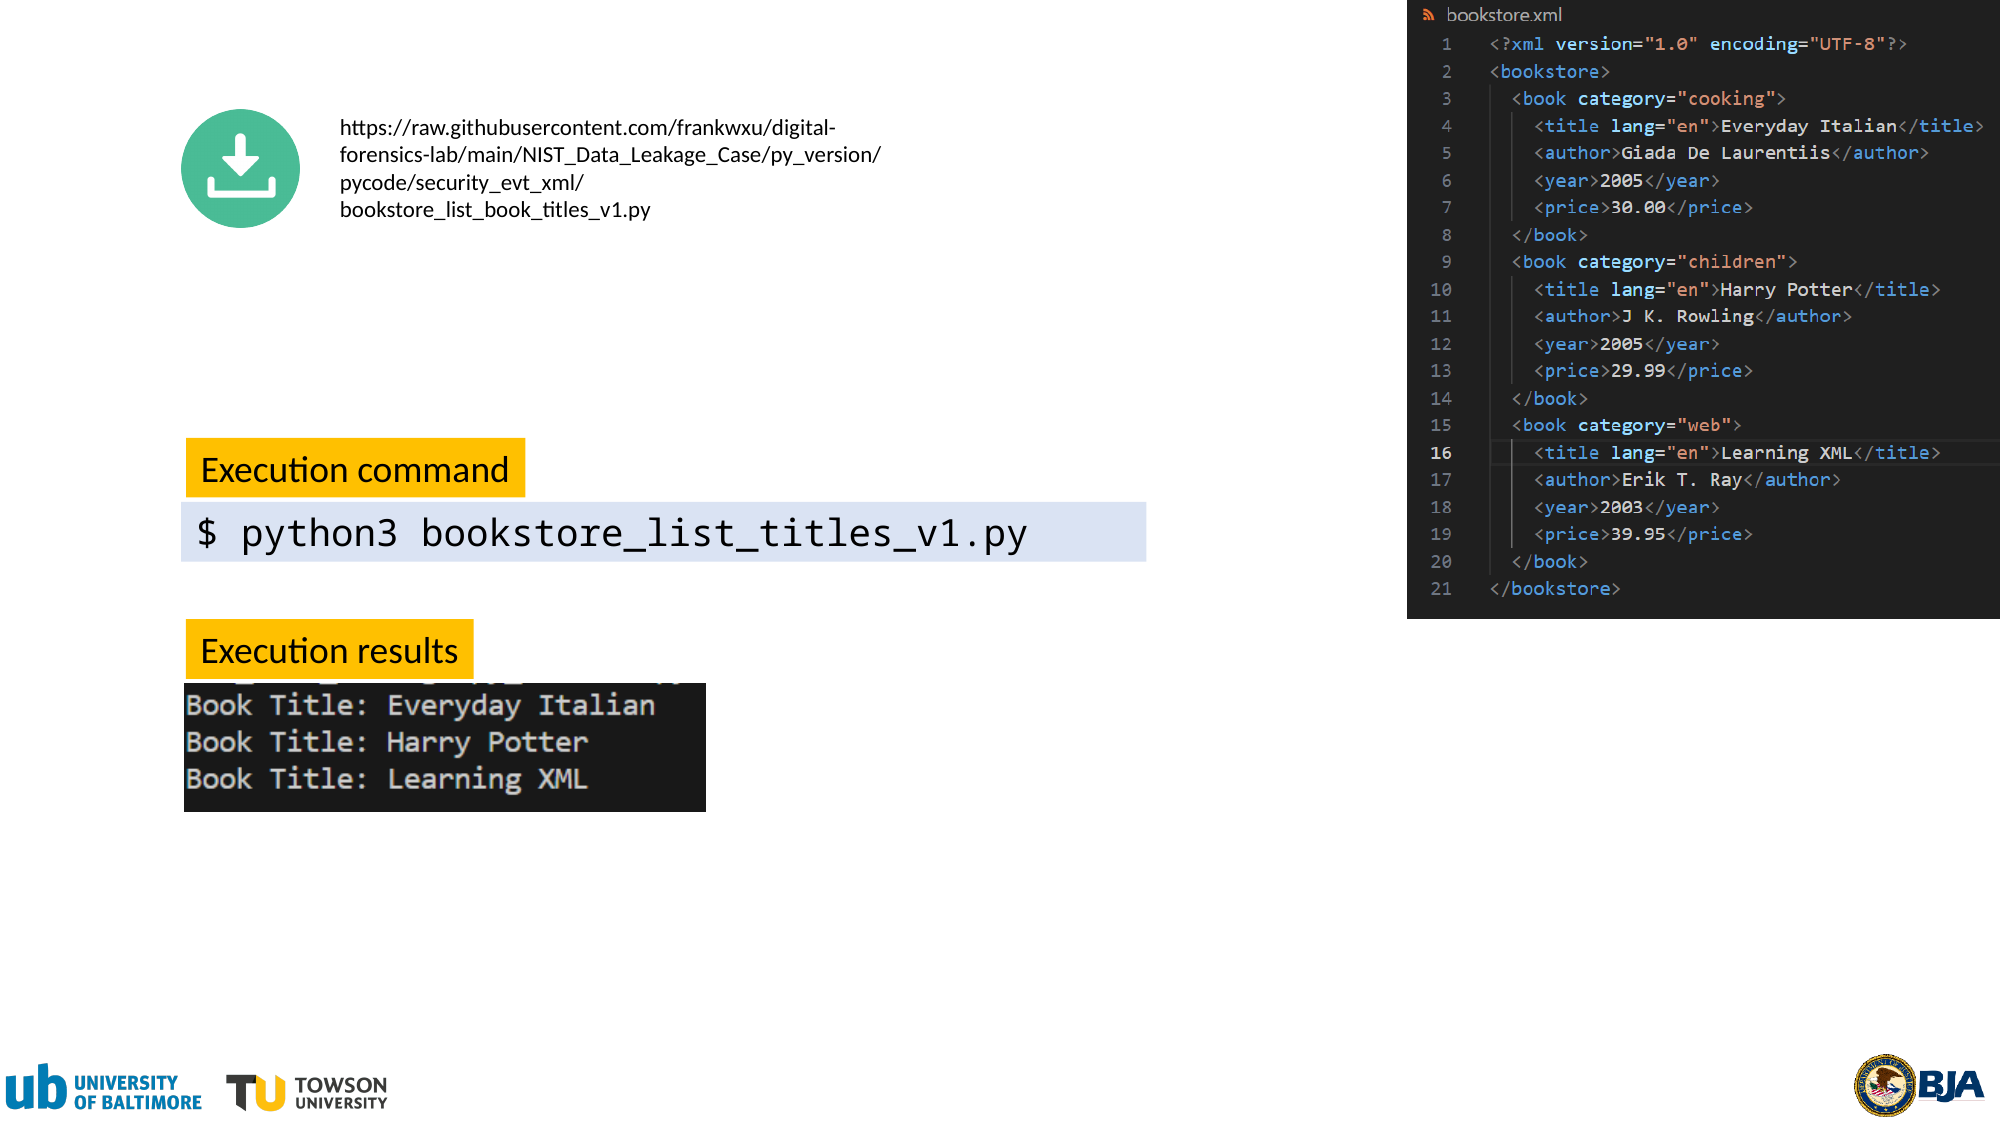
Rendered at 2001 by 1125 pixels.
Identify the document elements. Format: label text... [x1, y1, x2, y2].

text_box https://raw.githubusercontent.com/frankwxu/digital-forensics-lab/main/NIST_Data_Leakage_Case/py_version/pycode/security_evt_xml/bookstore_list_book_titles_v1.py [325, 105, 910, 230]
picture [184, 683, 706, 812]
picture [181, 109, 300, 228]
text_box $ python3 bookstore_list_titles_v1.py [181, 501, 1147, 562]
picture [1407, 0, 2000, 619]
text_box Execution results [185, 619, 474, 679]
picture [0, 1031, 407, 1125]
picture [1854, 1054, 1986, 1117]
text_box Execution command [186, 437, 526, 498]
